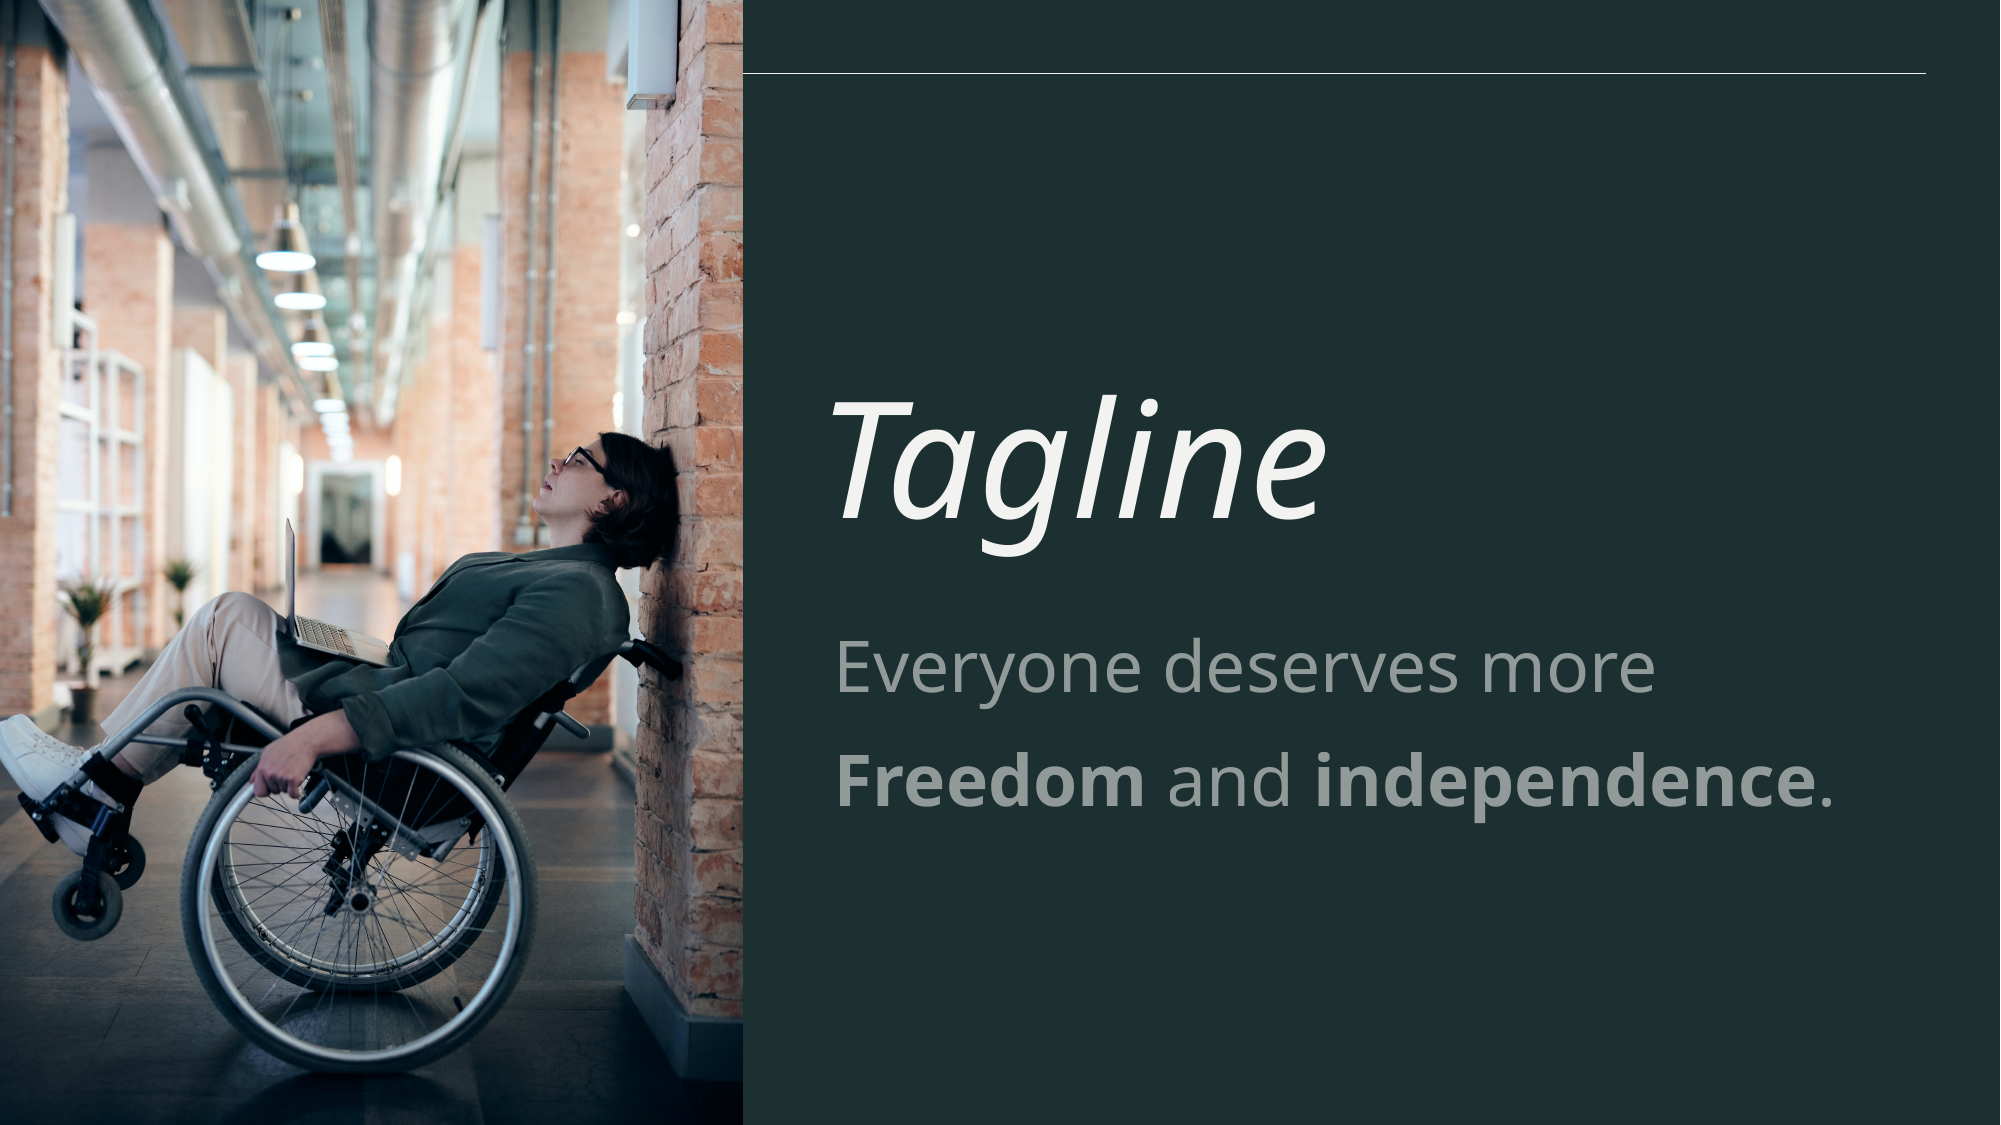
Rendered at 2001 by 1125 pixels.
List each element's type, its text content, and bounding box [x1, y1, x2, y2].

picture [0, 0, 743, 1125]
subtitle Everyone deserves more Freedom and independence. [818, 498, 2000, 829]
text_box [743, 0, 2000, 1125]
title Tagline [818, 343, 1349, 498]
